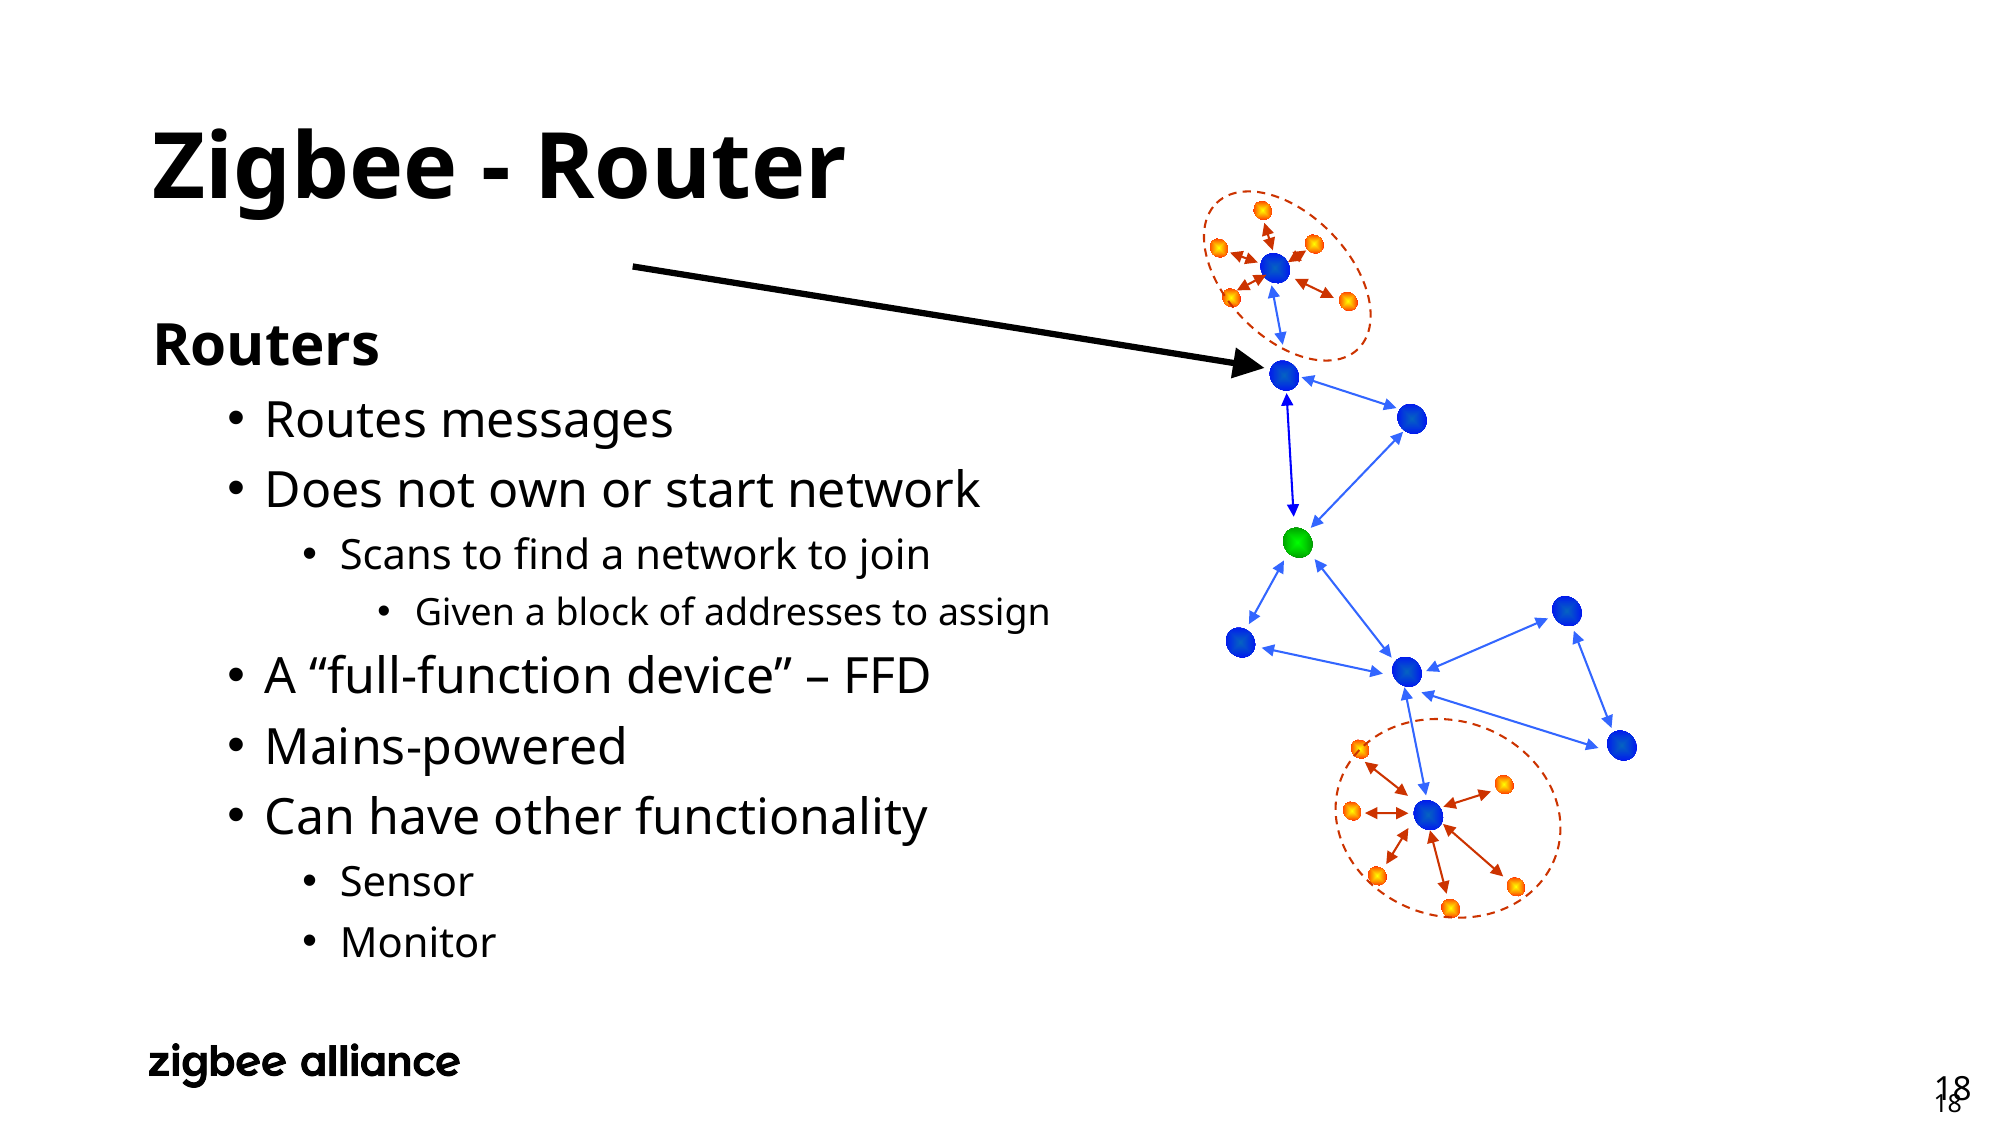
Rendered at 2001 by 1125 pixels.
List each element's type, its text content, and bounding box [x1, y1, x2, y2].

text_box 18 [1918, 1080, 2000, 1119]
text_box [1172, 159, 1643, 948]
text_box Routers Routes messages Does not own or start network Scans to find a network to join Given a block of addresses to assign A “full-function device” – FFD Mains-powered Can have other functionality Sensor Monitor [137, 299, 1863, 1014]
picture [149, 1043, 460, 1088]
text_box Zigbee - Router [137, 59, 1863, 278]
